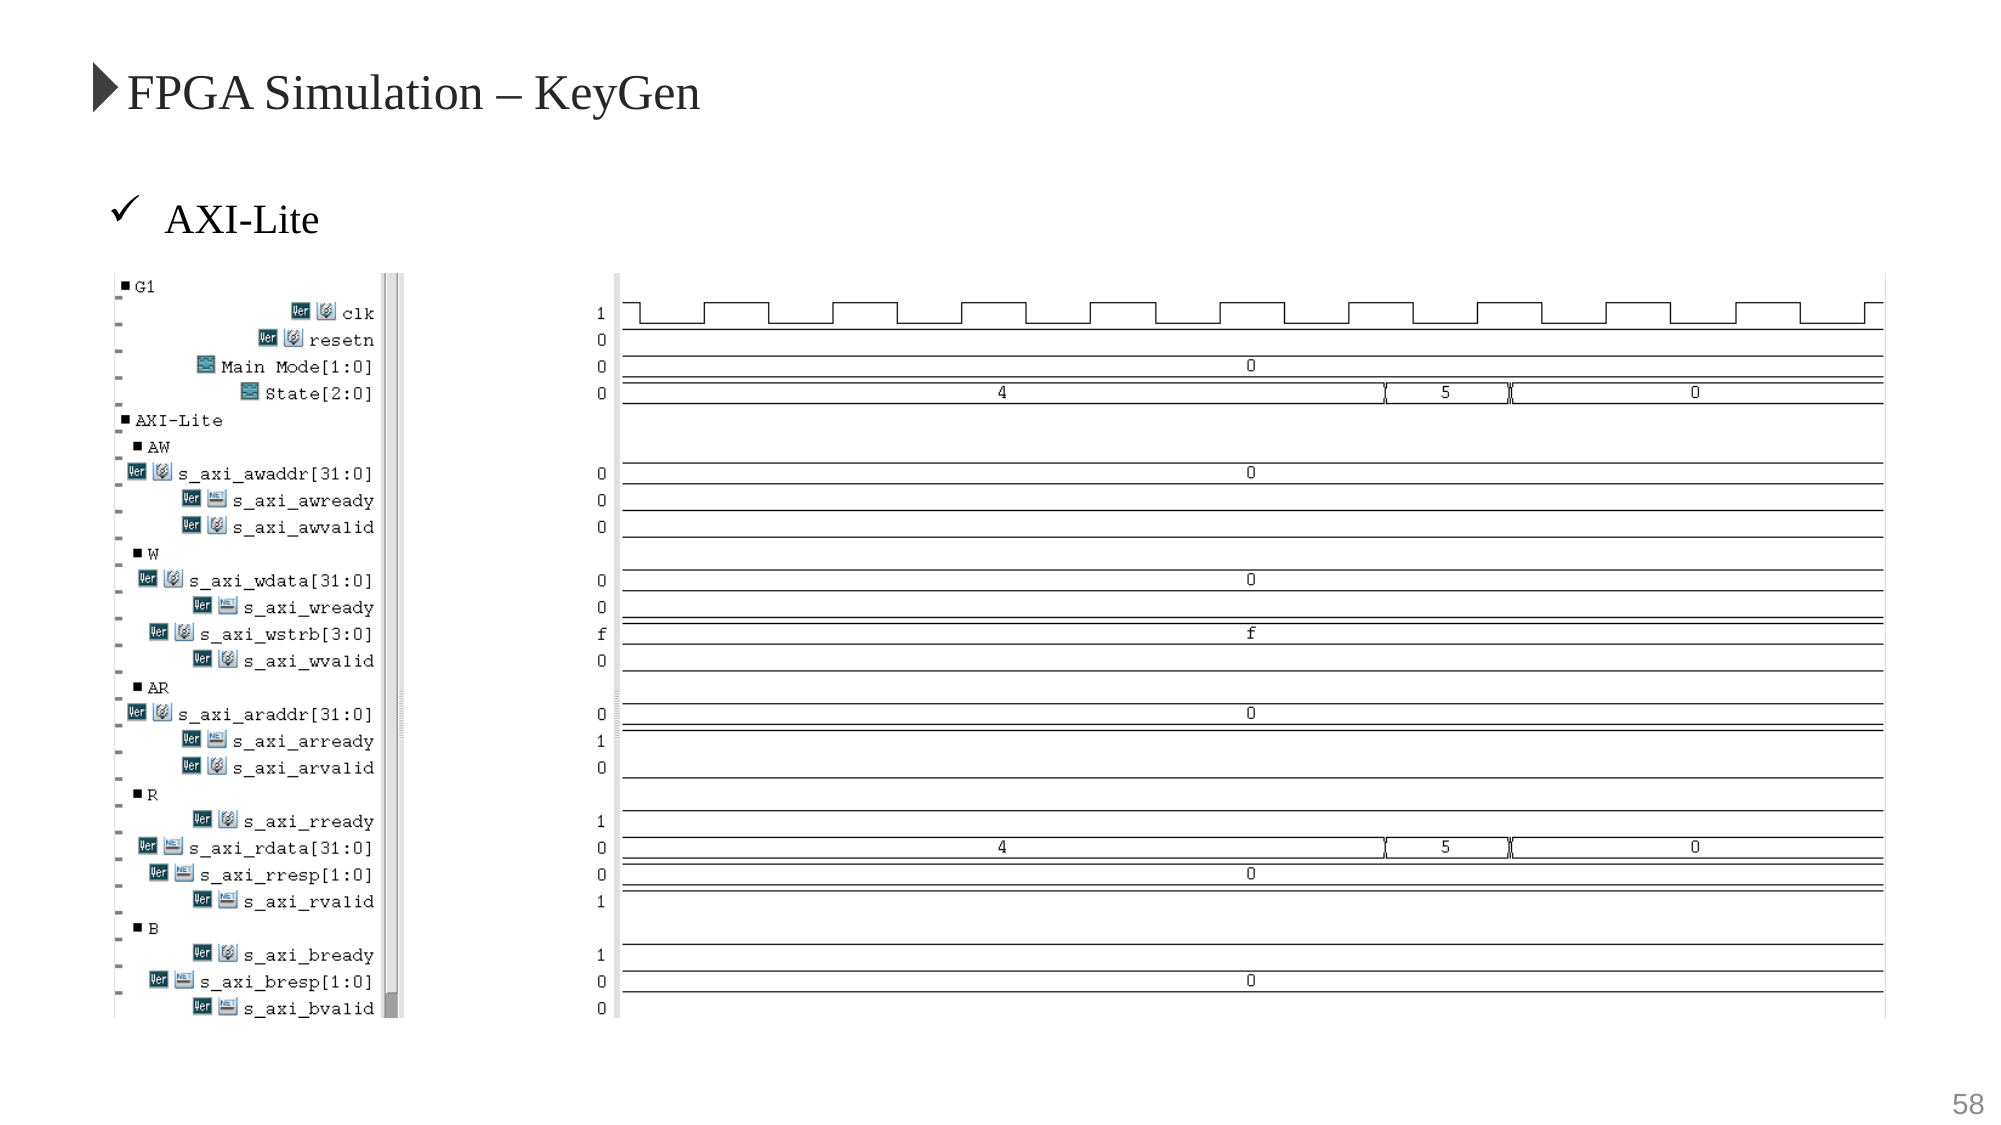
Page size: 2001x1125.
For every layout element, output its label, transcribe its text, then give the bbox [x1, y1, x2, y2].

picture [114, 273, 1886, 1018]
slide_number 58 [1550, 1072, 2000, 1125]
text_box AXI-Lite [93, 159, 1117, 250]
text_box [93, 52, 719, 129]
